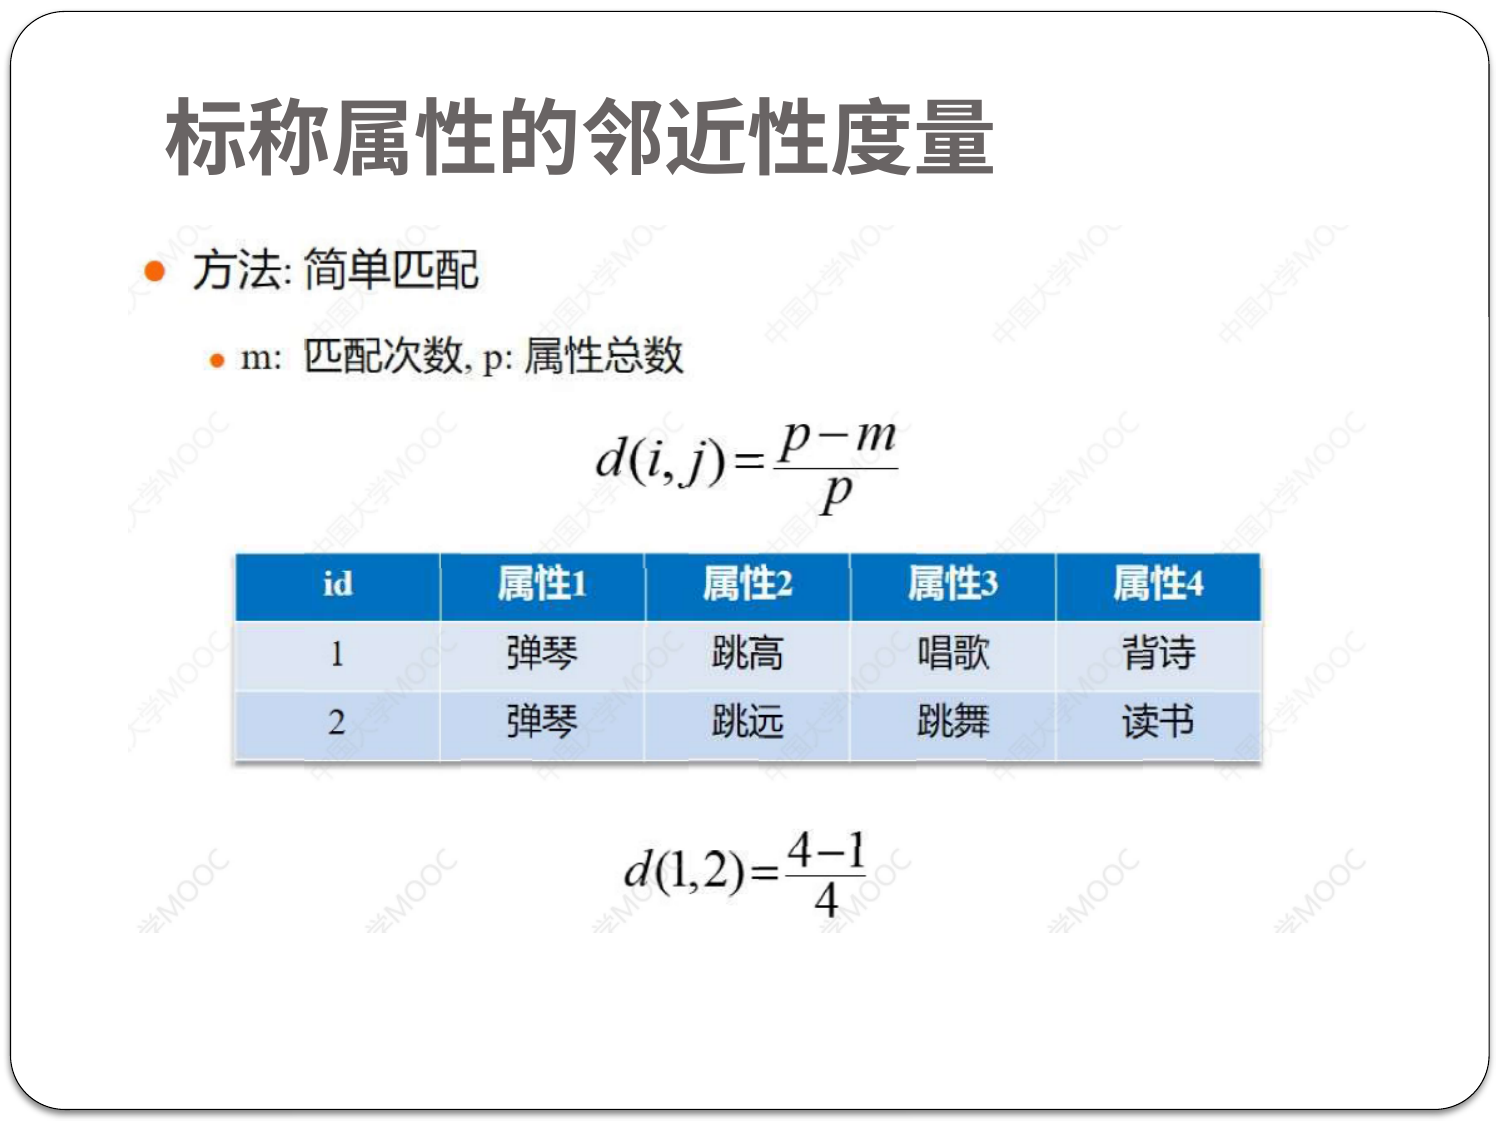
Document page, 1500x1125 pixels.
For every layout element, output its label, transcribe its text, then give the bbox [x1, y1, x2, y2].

picture [128, 225, 1372, 933]
title 标称属性的邻近性度量 [150, 45, 1425, 233]
